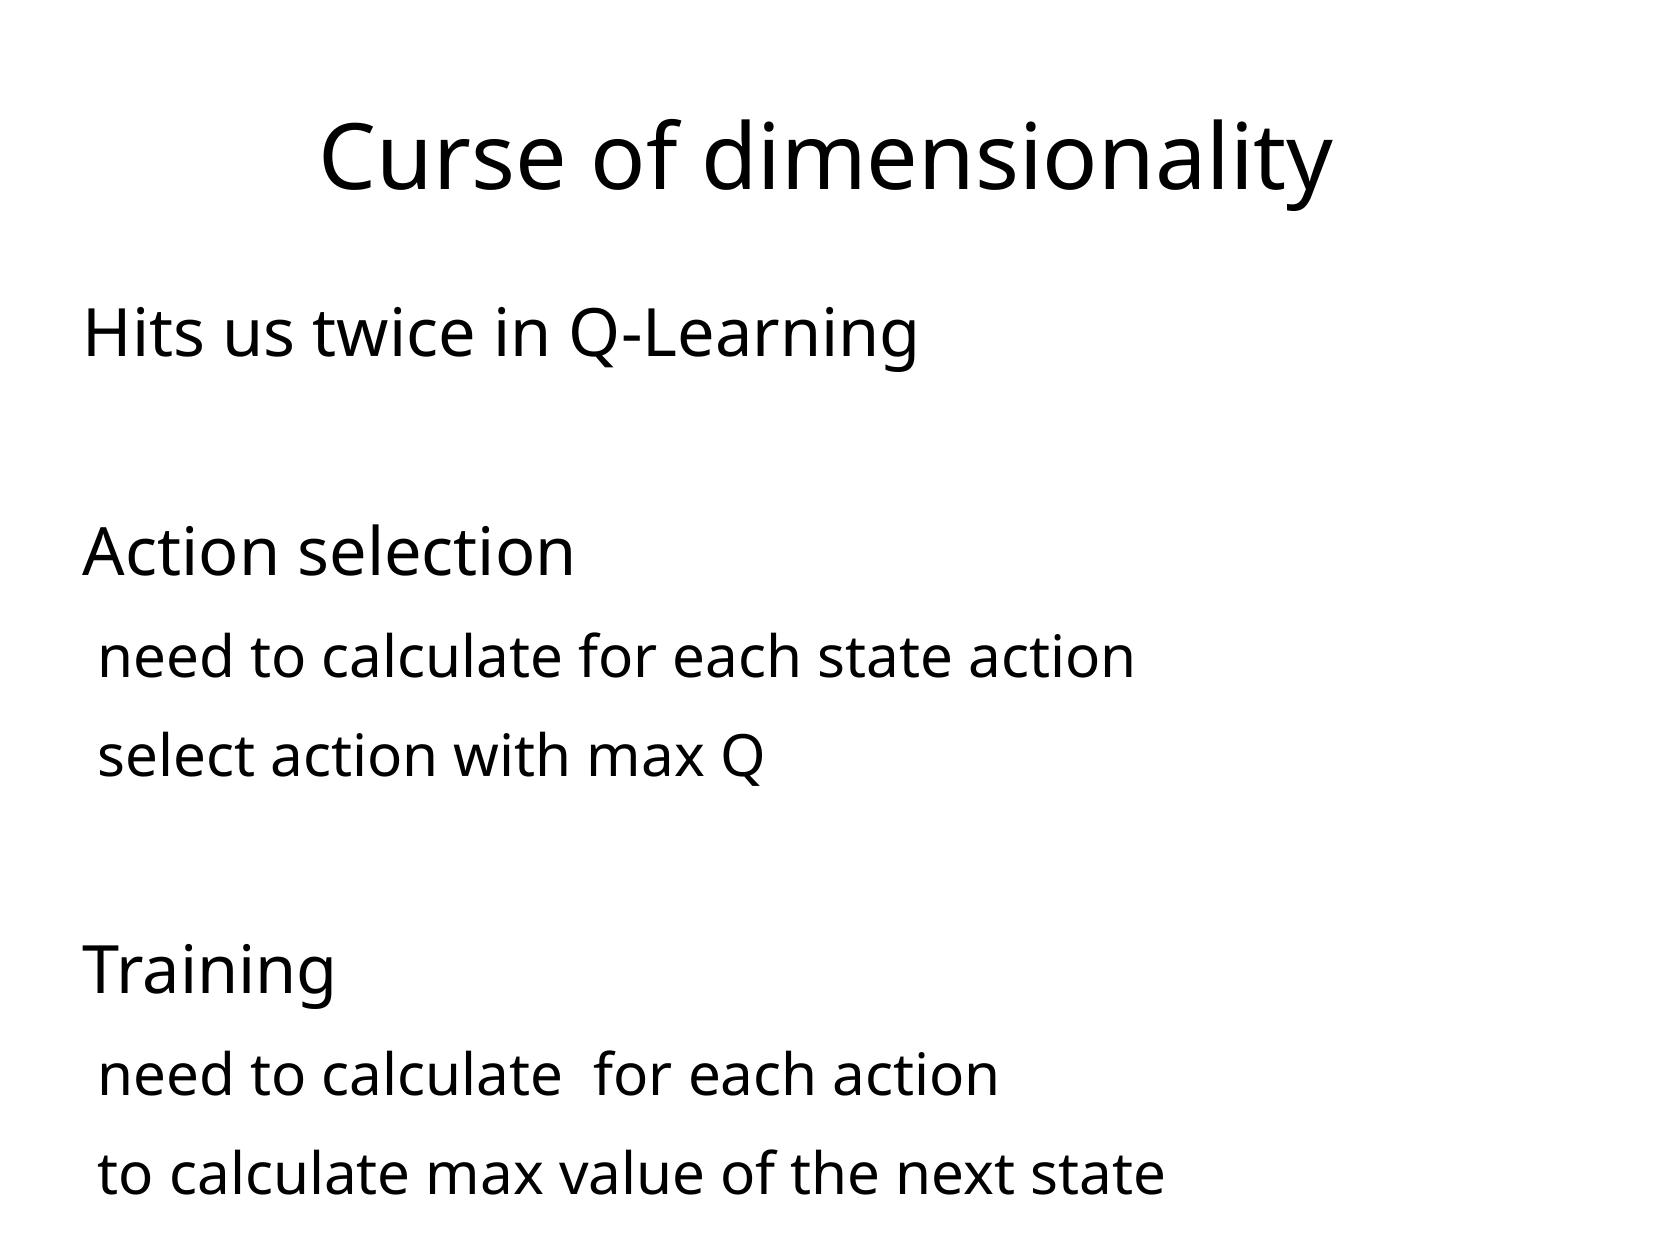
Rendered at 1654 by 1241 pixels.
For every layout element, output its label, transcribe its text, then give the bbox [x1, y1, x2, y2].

title Curse of dimensionality [82, 49, 1571, 257]
